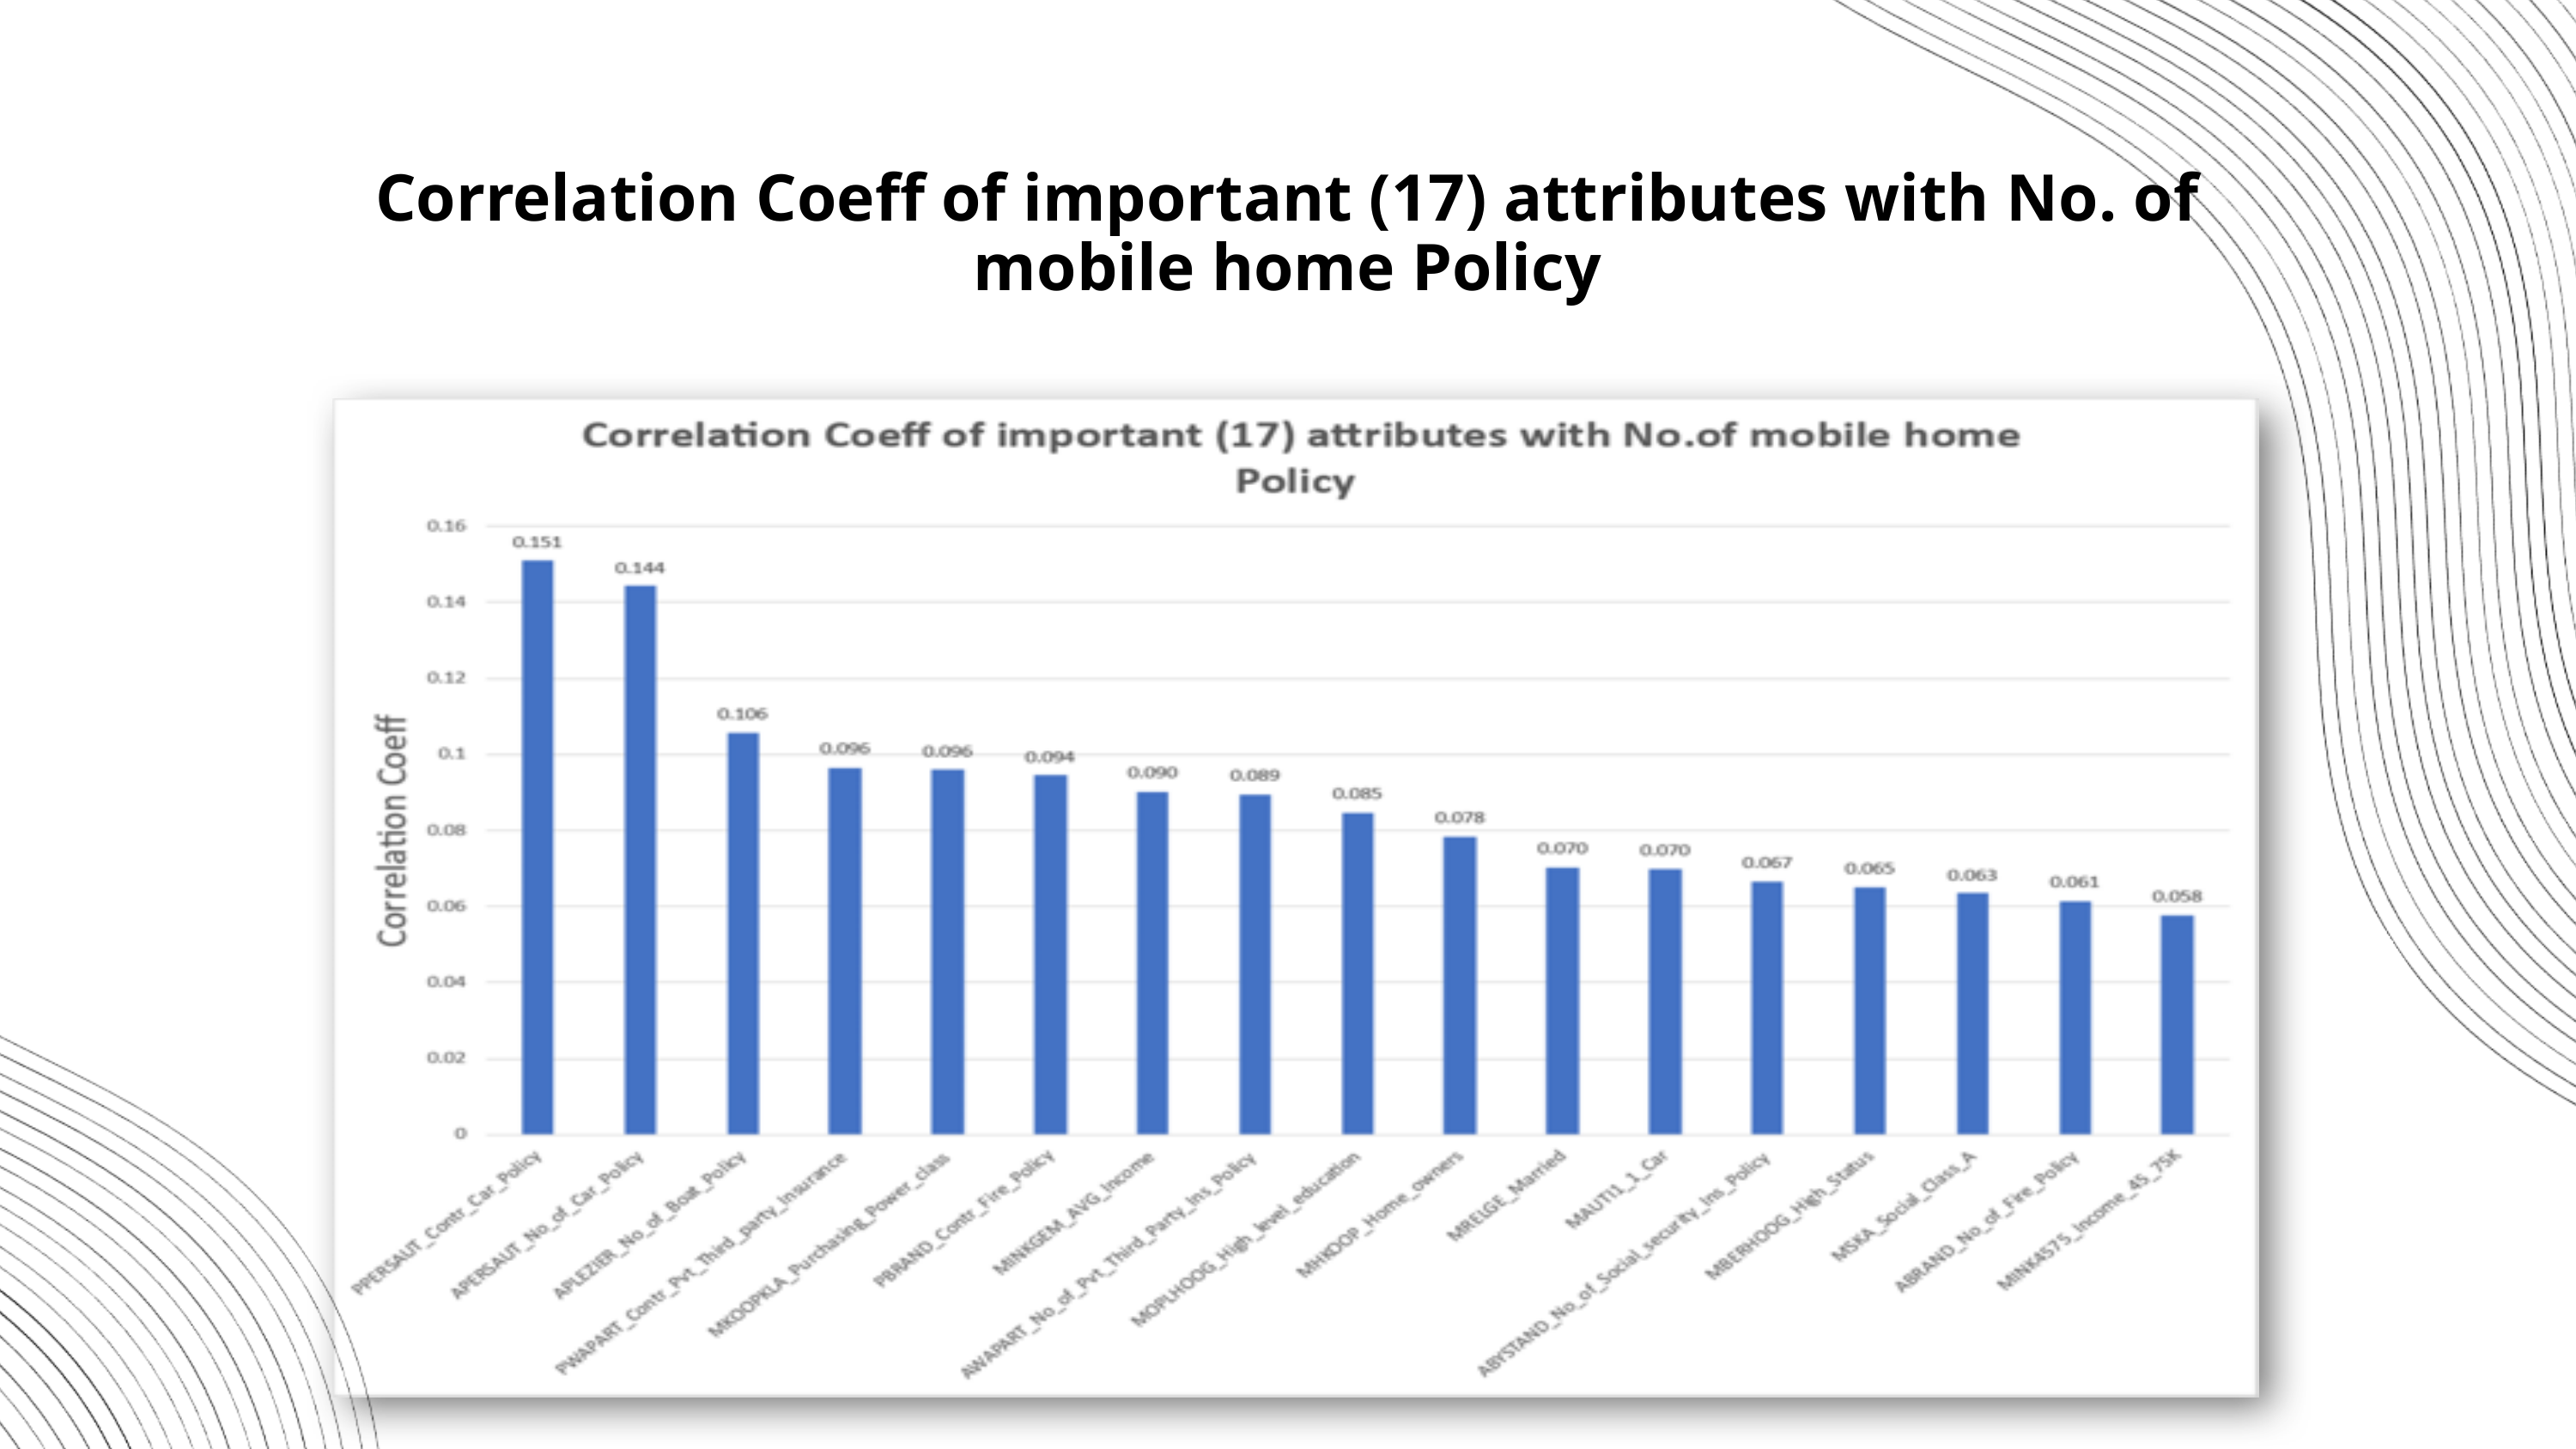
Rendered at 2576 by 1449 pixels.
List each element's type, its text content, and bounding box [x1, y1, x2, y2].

picture [0, 0, 2576, 1449]
text_box [1102, 921, 2576, 1449]
text_box [0, 0, 1875, 1265]
text_box Correlation Coeff of important (17) attributes with No. of mobile home Policy [252, 198, 1692, 311]
